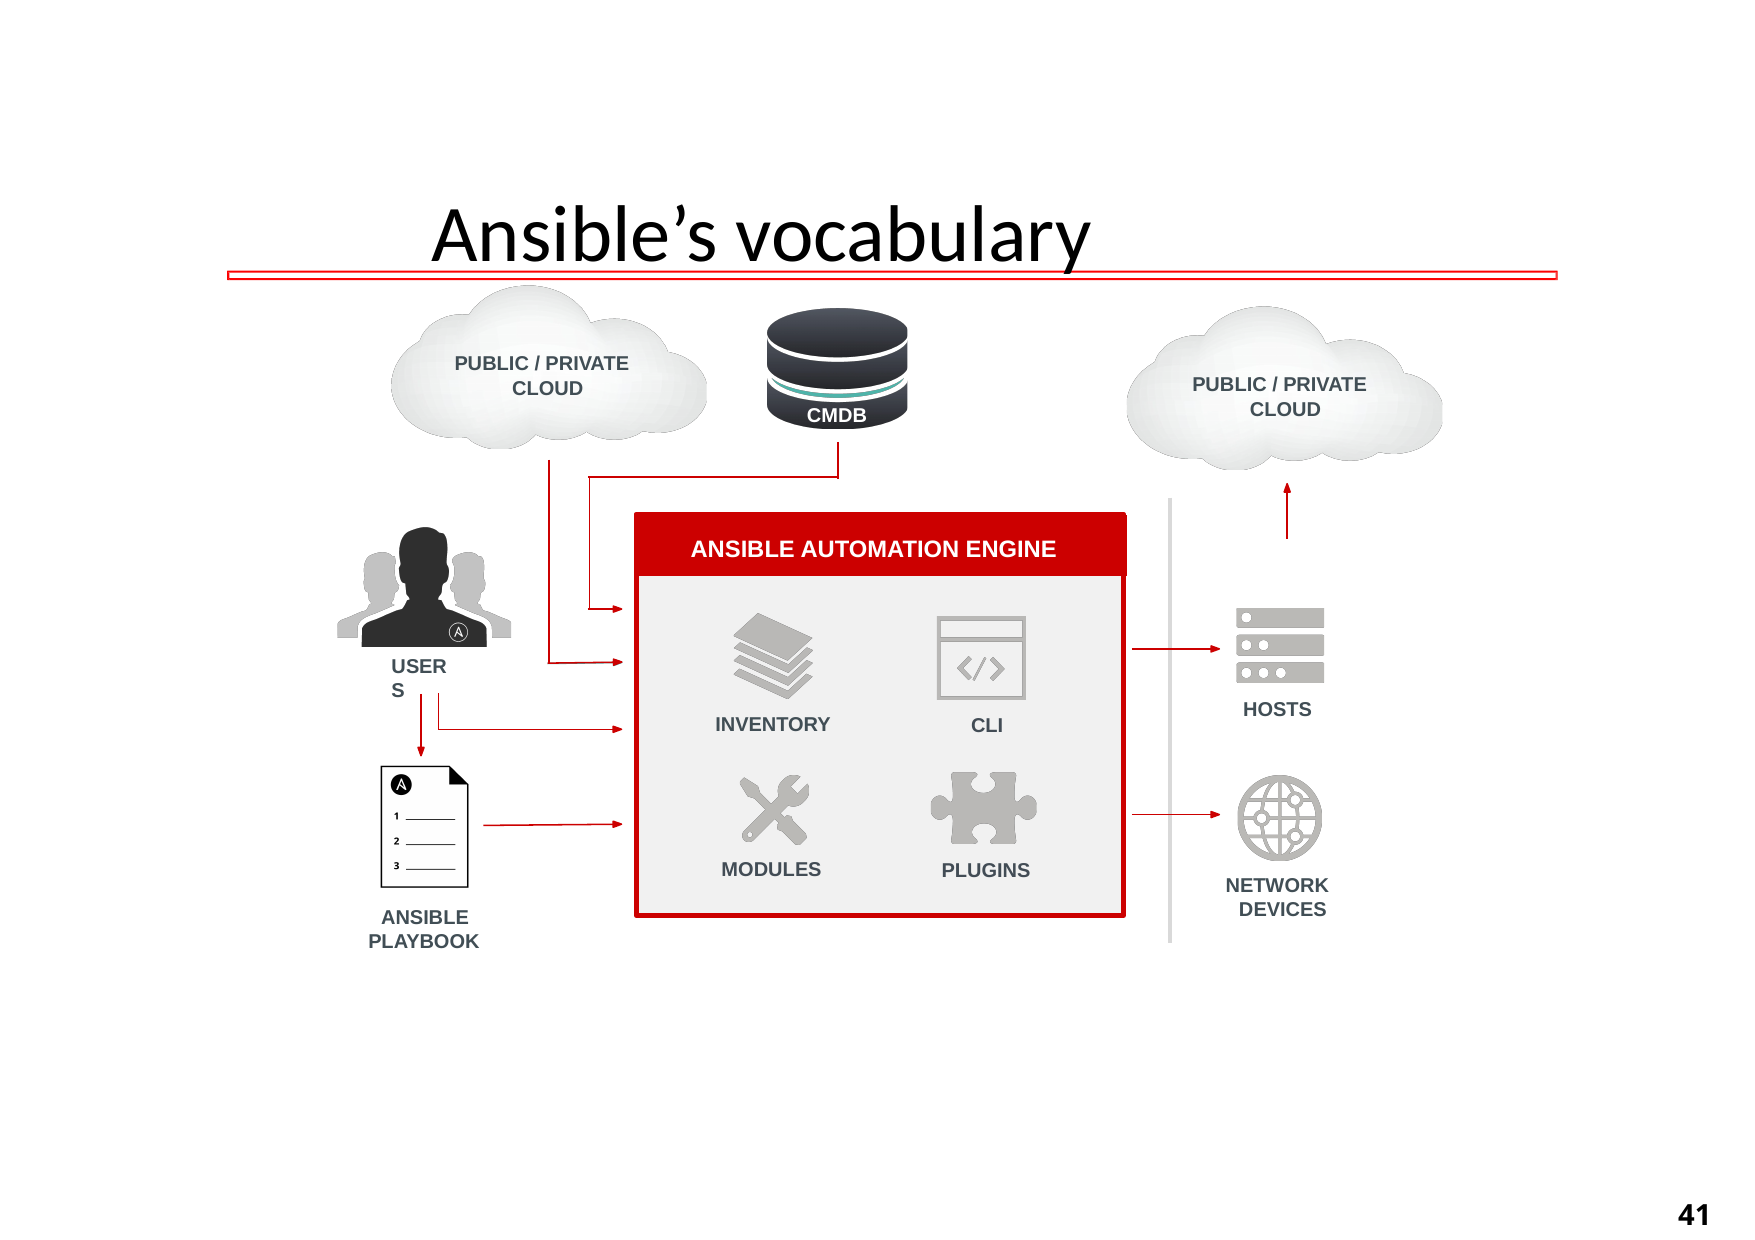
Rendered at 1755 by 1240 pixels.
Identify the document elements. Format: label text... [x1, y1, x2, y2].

text_box [613, 821, 622, 828]
text_box PLUGINS [941, 855, 1033, 881]
text_box INVENTORY [715, 709, 837, 736]
text_box [733, 613, 813, 699]
text_box [936, 616, 1026, 700]
text_box [767, 308, 908, 429]
text_box [1126, 306, 1443, 470]
text_box [337, 527, 512, 647]
text_box [613, 659, 622, 666]
text_box NETWORK DEVICES [1223, 870, 1332, 921]
text_box [930, 772, 1037, 844]
text_box USERS [389, 651, 460, 702]
text_box HOSTS [1241, 694, 1315, 721]
text_box CLI [971, 710, 1006, 737]
text_box [636, 563, 1124, 916]
text_box [638, 515, 1127, 576]
text_box [391, 285, 707, 449]
slide_number ‹#› [1674, 1196, 1744, 1240]
text_box ANSIBLE AUTOMATION ENGINE [636, 514, 1124, 563]
text_box PUBLIC / PRIVATE CLOUD [452, 348, 633, 400]
text_box [1211, 811, 1220, 818]
text_box [613, 726, 622, 733]
text_box MODULES [721, 855, 826, 881]
text_box PUBLIC / PRIVATE CLOUD [1190, 370, 1371, 421]
text_box [1284, 483, 1291, 492]
text_box [613, 606, 622, 613]
text_box [350, 748, 499, 897]
text_box Ansible’s vocabulary [227, 163, 1386, 257]
text_box ANSIBLE PLAYBOOK [366, 902, 483, 953]
text_box [1237, 775, 1322, 861]
text_box [739, 775, 809, 845]
text_box CMDB [804, 400, 870, 427]
text_box [1236, 608, 1325, 683]
text_box [1211, 645, 1220, 652]
